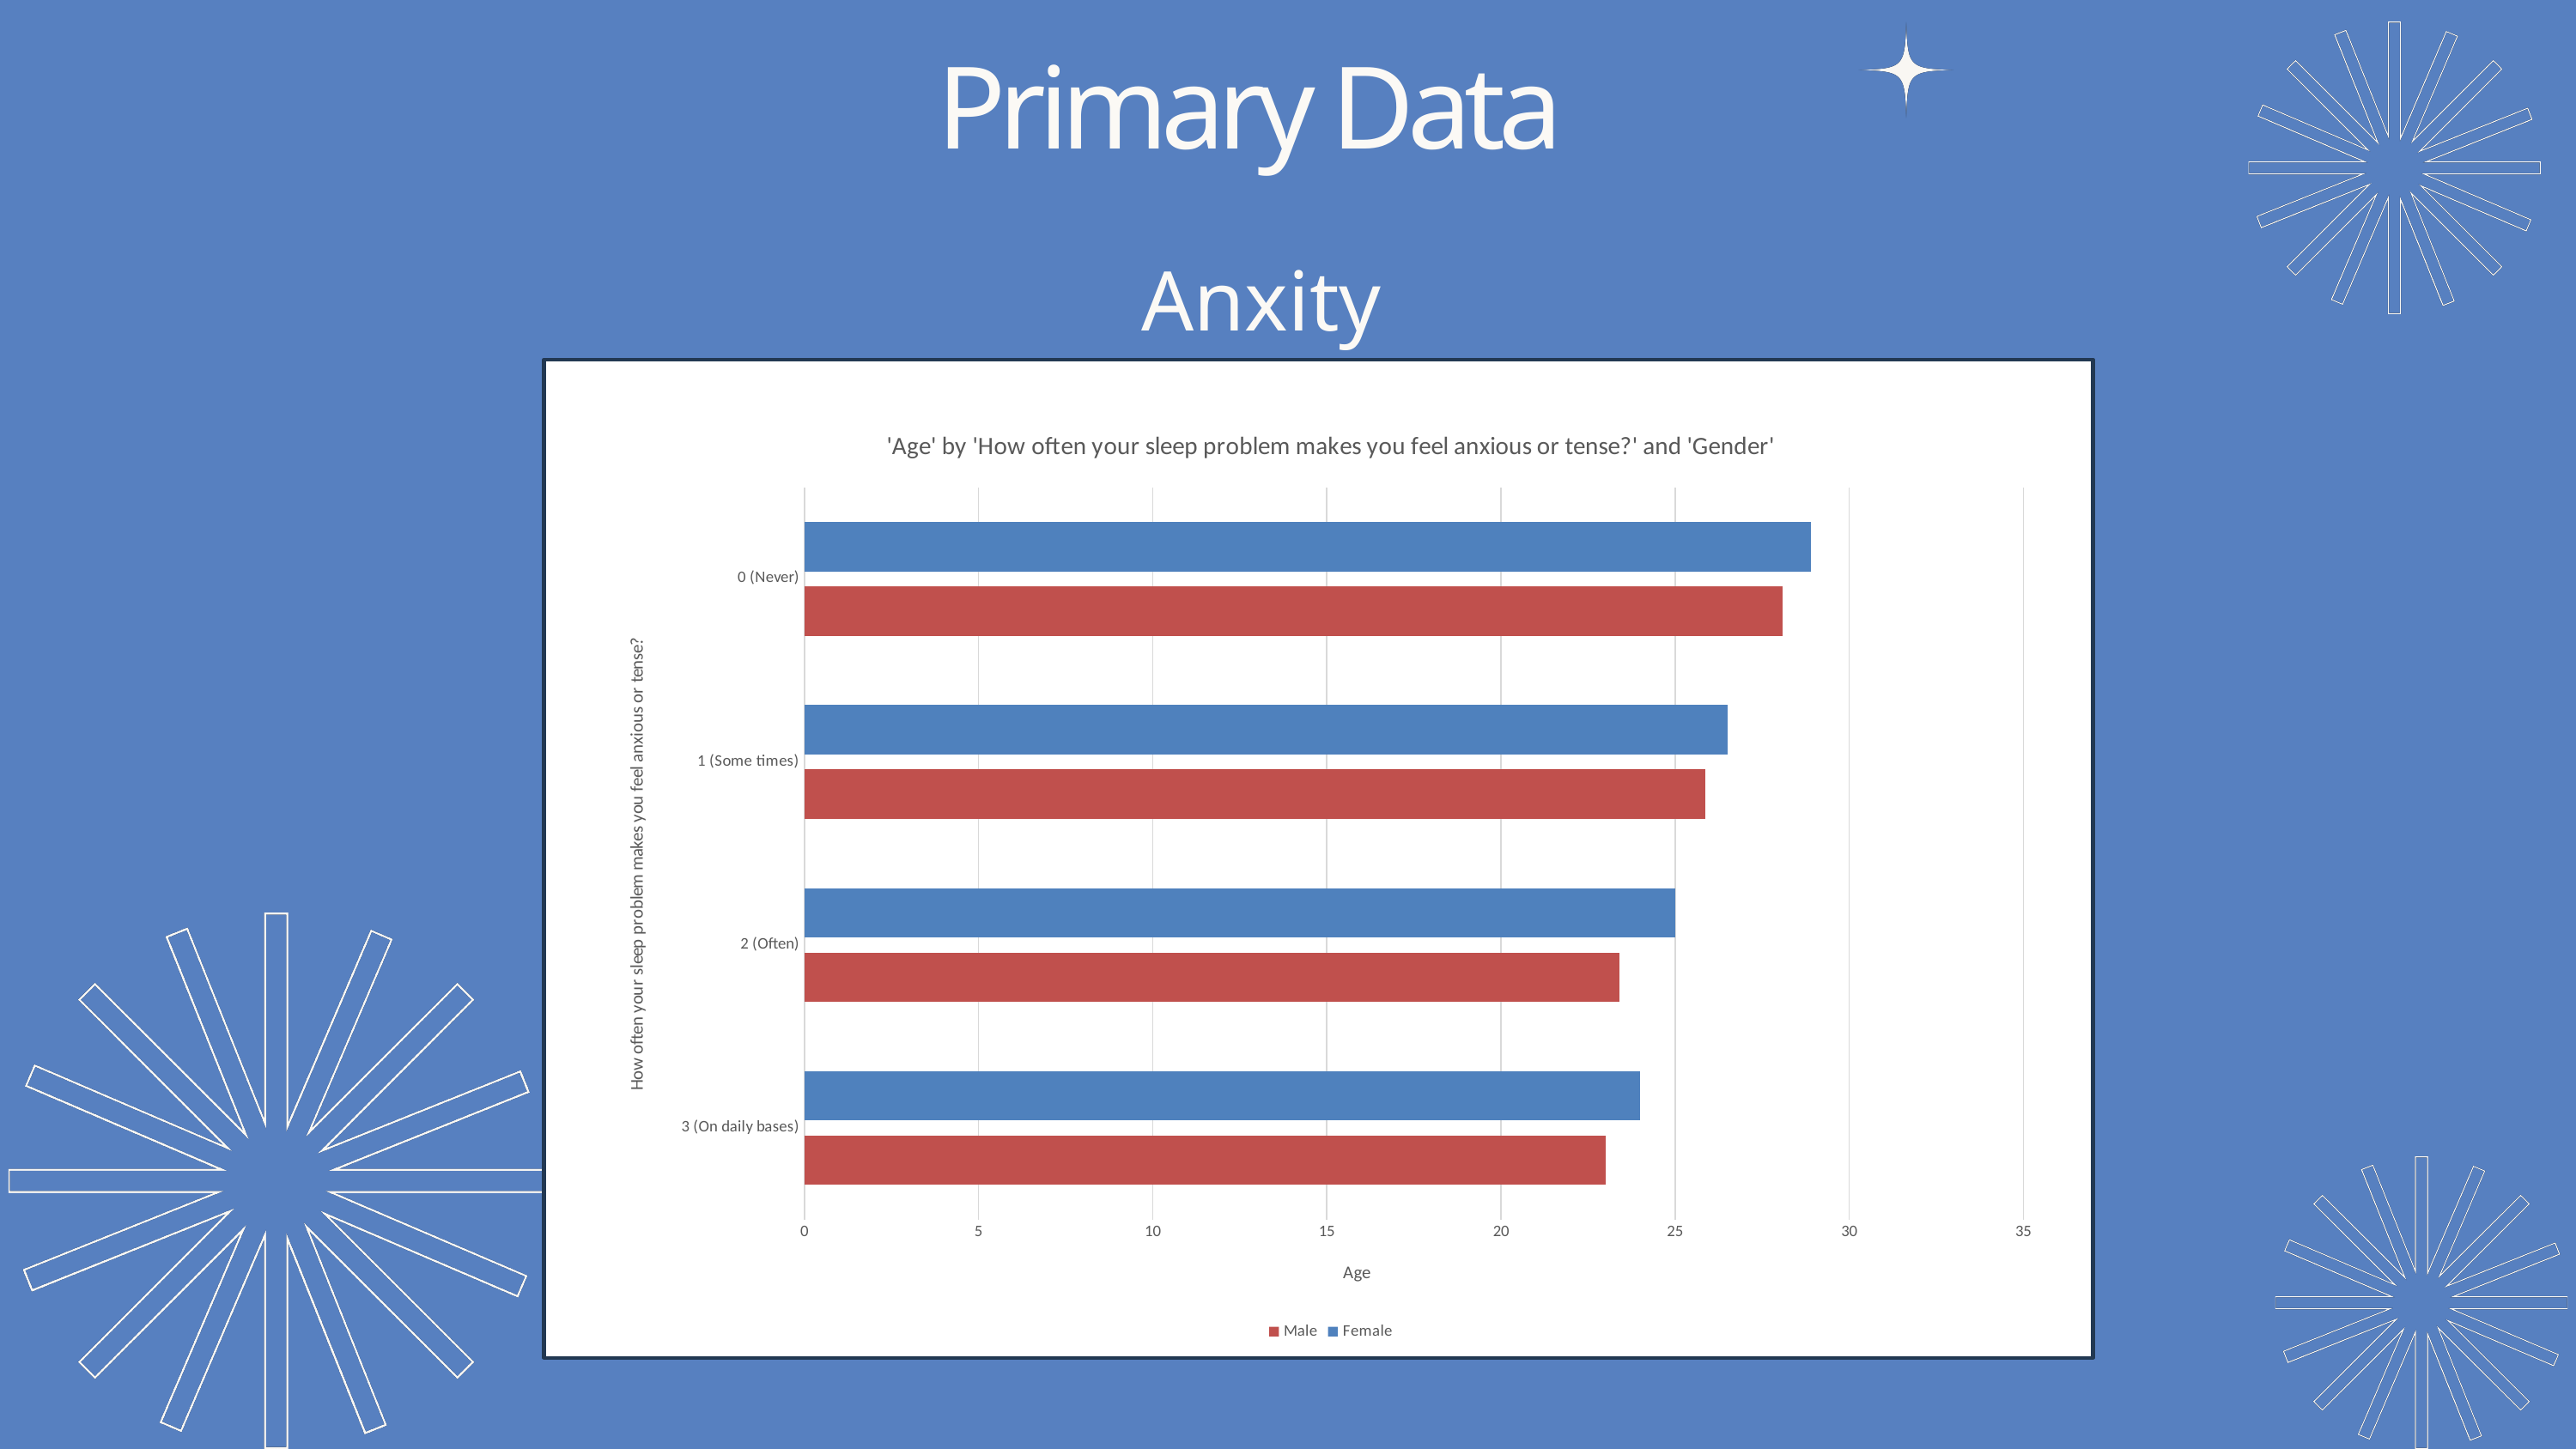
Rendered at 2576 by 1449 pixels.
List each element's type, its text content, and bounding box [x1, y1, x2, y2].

text_box Primary Data [777, 82, 1746, 173]
text_box [1858, 21, 1954, 118]
chart [600, 402, 2062, 1345]
text_box [2248, 21, 2541, 314]
text_box Anxity: [1135, 232, 1388, 358]
text_box [2275, 1156, 2568, 1449]
text_box [8, 912, 544, 1449]
text_box [542, 358, 2095, 1360]
